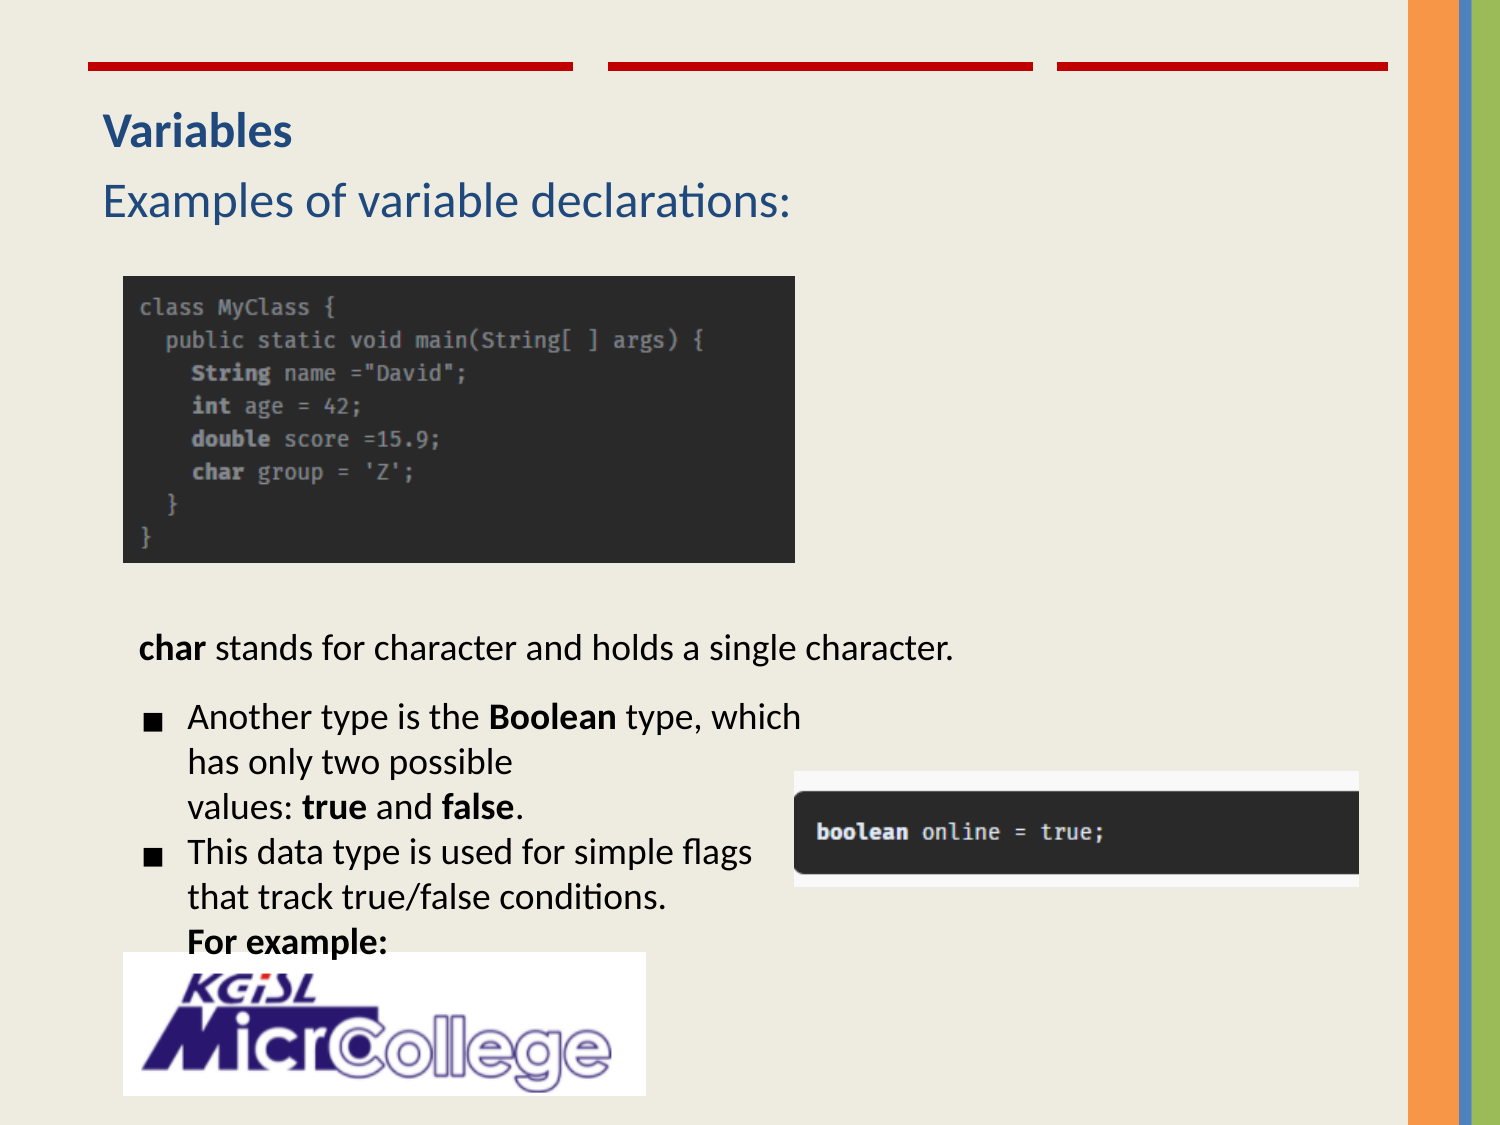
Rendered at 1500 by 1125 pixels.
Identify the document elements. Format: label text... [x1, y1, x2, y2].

picture [123, 276, 795, 563]
list Variables Examples of variable declarations: [87, 90, 1313, 1100]
text_box char stands for character and holds a single character. [123, 615, 1211, 676]
picture [123, 951, 647, 1097]
text_box Another type is the Boolean type, which has only two possible values: true and false. This data type is used for simple flags that track true/false conditions. For example: [125, 684, 821, 970]
picture [793, 770, 1359, 887]
